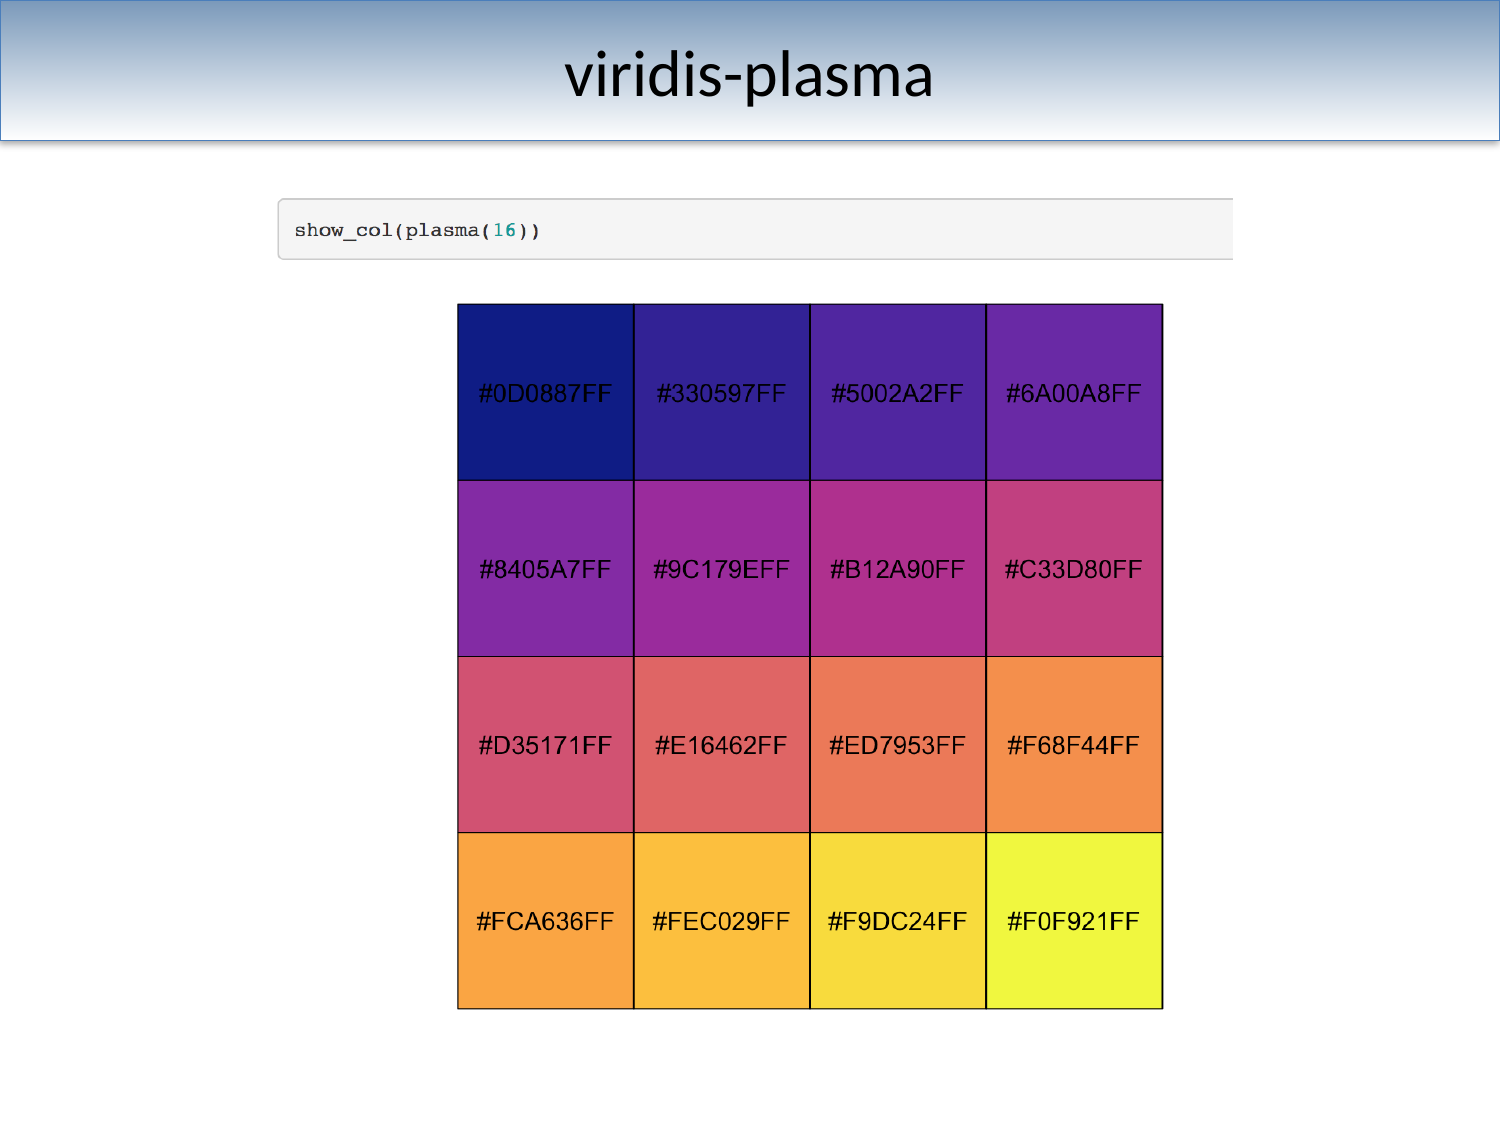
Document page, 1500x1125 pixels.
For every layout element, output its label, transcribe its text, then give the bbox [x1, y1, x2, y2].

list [266, 182, 1234, 1043]
title viridis-plasma [75, 22, 1425, 118]
